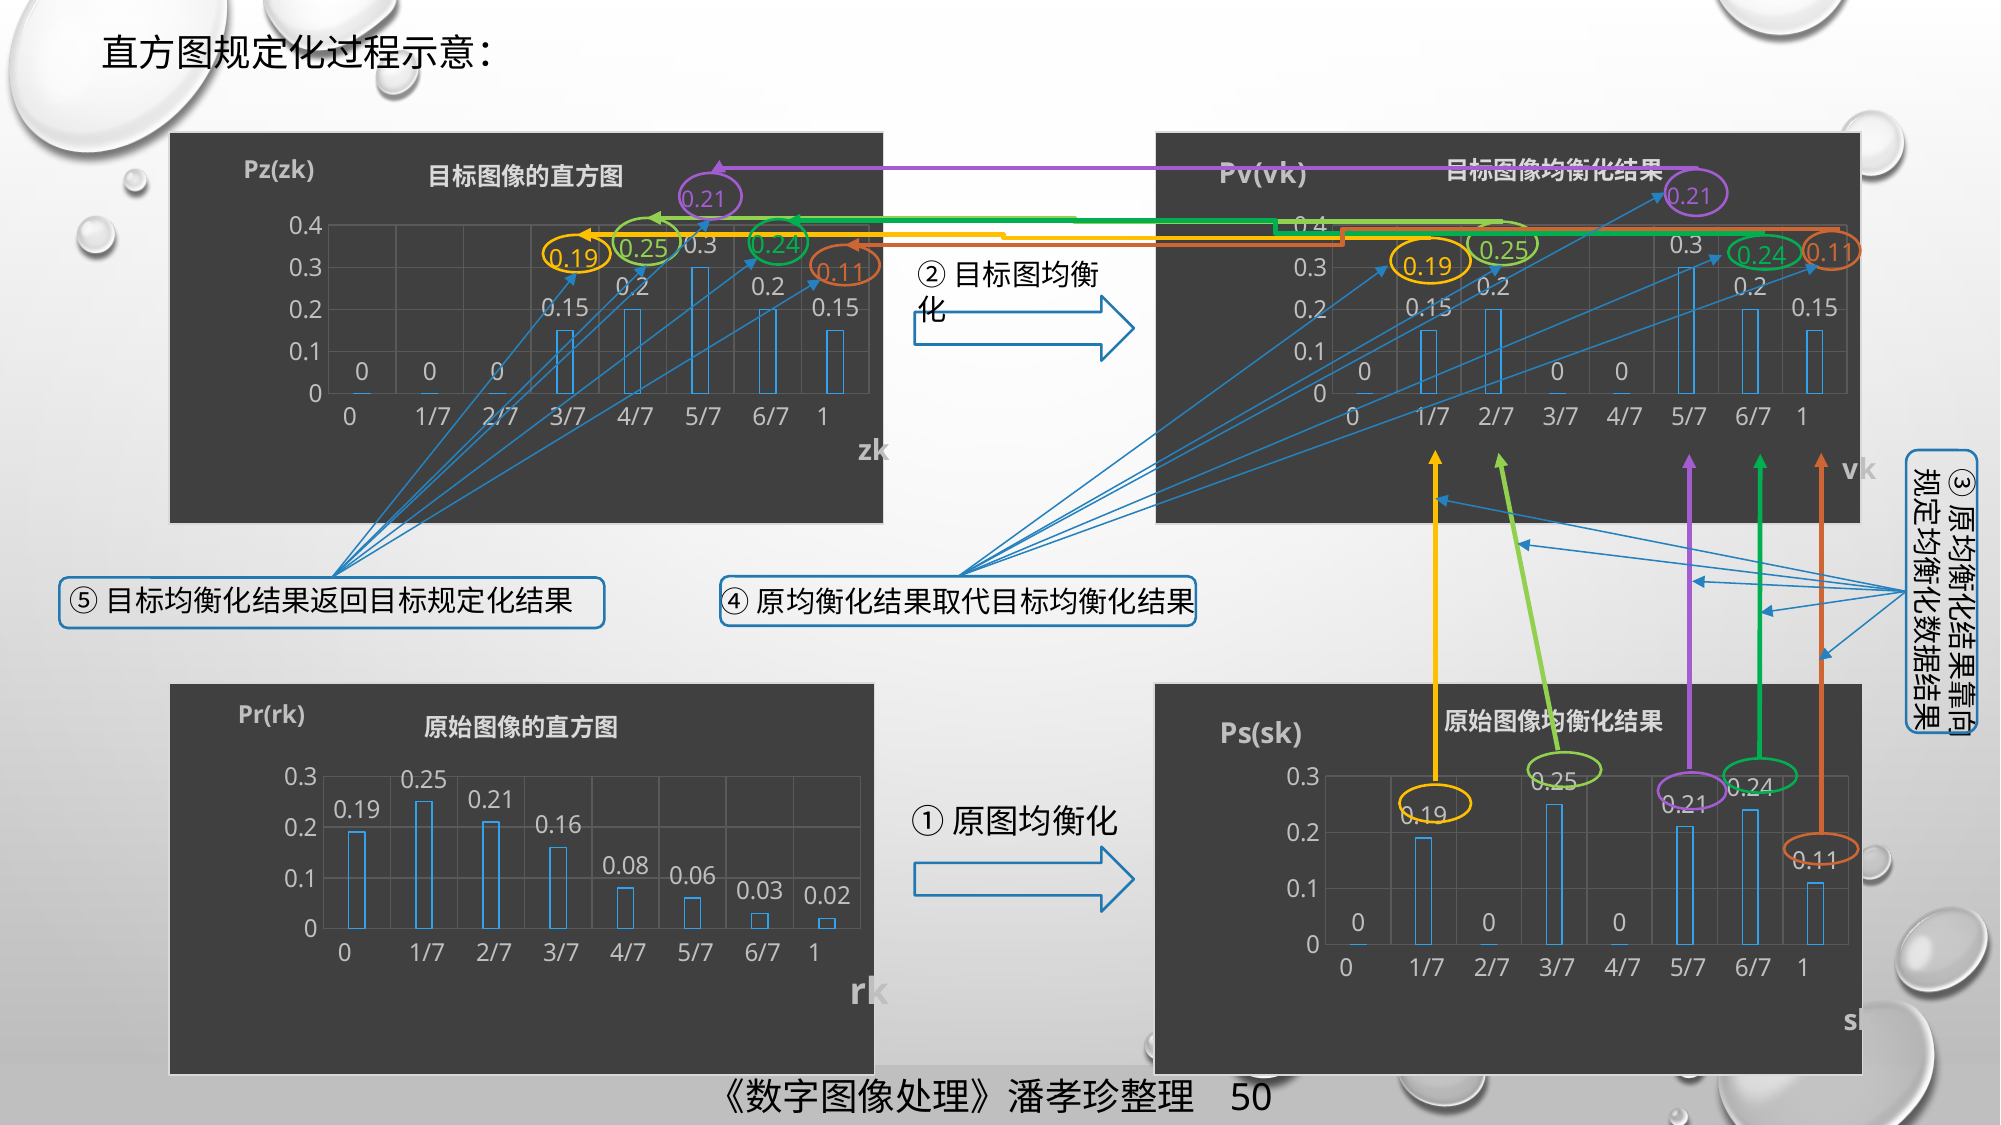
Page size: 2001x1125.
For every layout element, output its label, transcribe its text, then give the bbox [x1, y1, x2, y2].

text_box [1434, 449, 1988, 735]
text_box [707, 192, 1819, 627]
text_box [167, 635, 1889, 1077]
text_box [167, 131, 1889, 448]
picture [0, 0, 2000, 1125]
text_box 直方图规定化过程示意： [86, 21, 559, 82]
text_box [55, 219, 702, 629]
